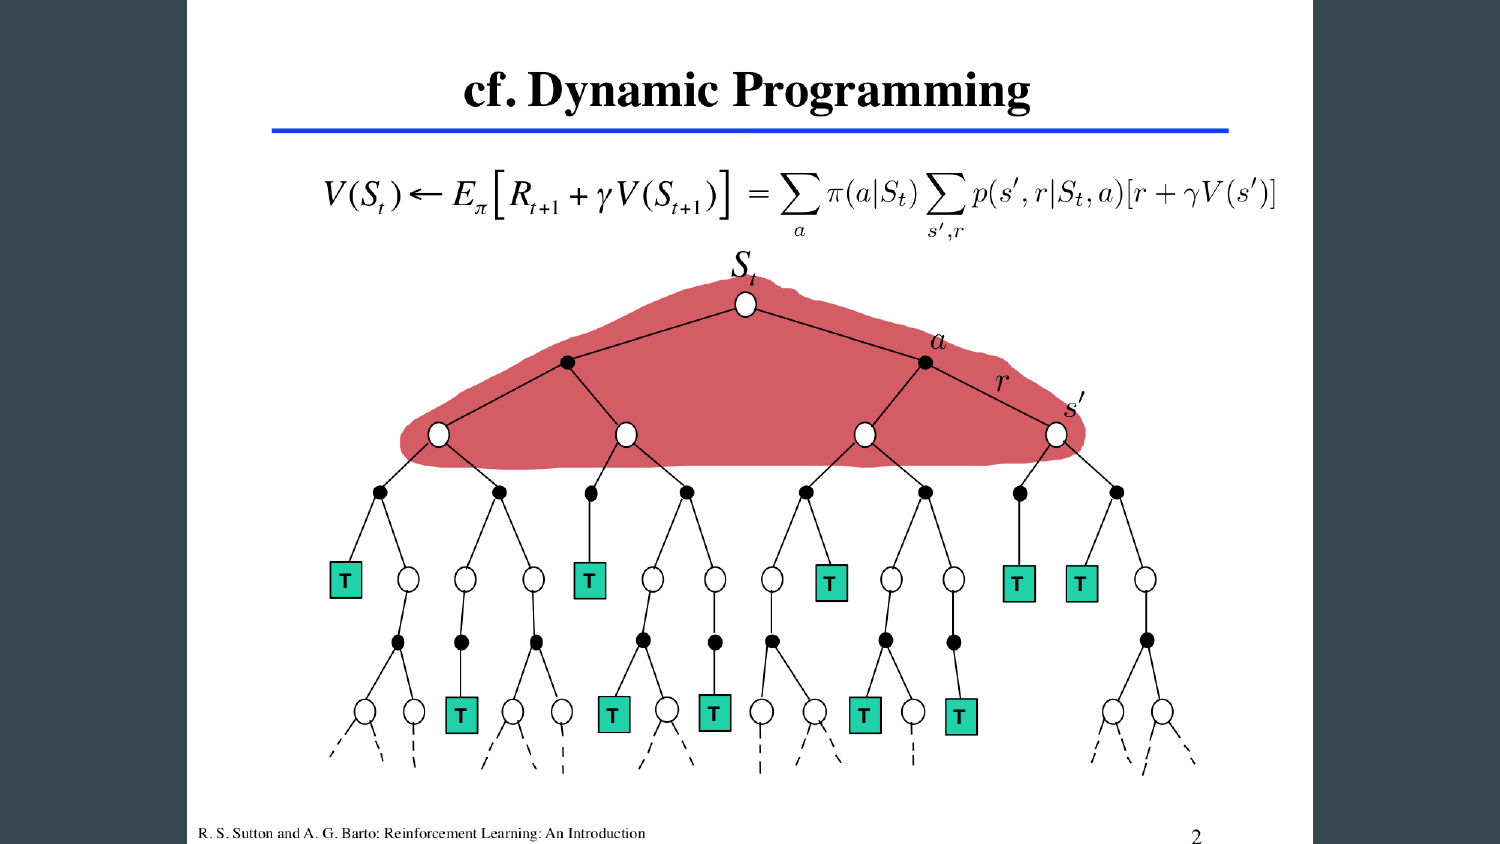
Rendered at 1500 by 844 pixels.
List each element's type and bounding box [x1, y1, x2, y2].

picture [187, 0, 1313, 844]
